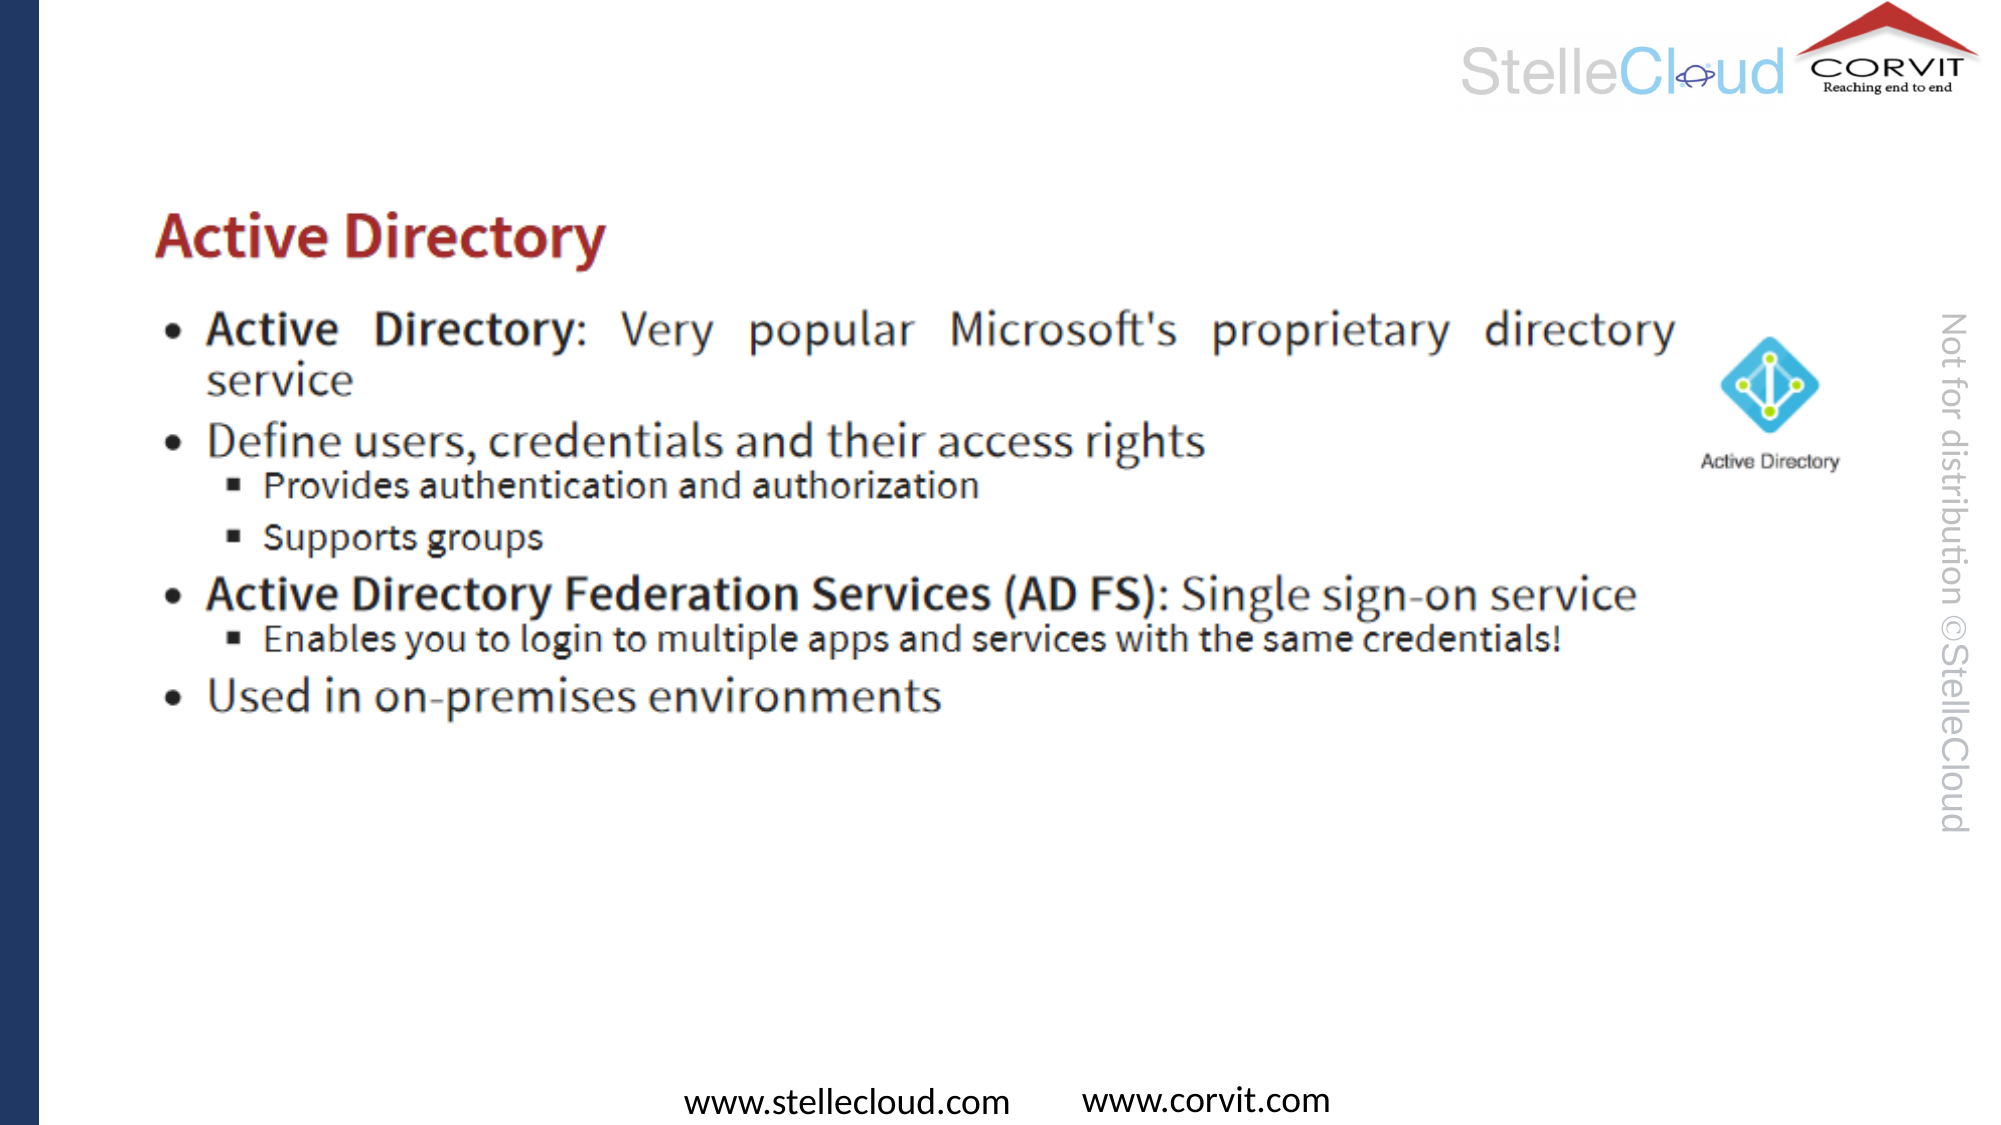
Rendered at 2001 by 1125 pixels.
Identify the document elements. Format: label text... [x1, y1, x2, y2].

text_box www.corvit.com [1067, 1067, 1347, 1125]
text_box Not for distribution ⒸStelleCloud [1927, 297, 1988, 1125]
picture [138, 186, 1857, 937]
picture [1455, 0, 1988, 111]
text_box www.stellecloud.com [669, 1069, 1027, 1125]
